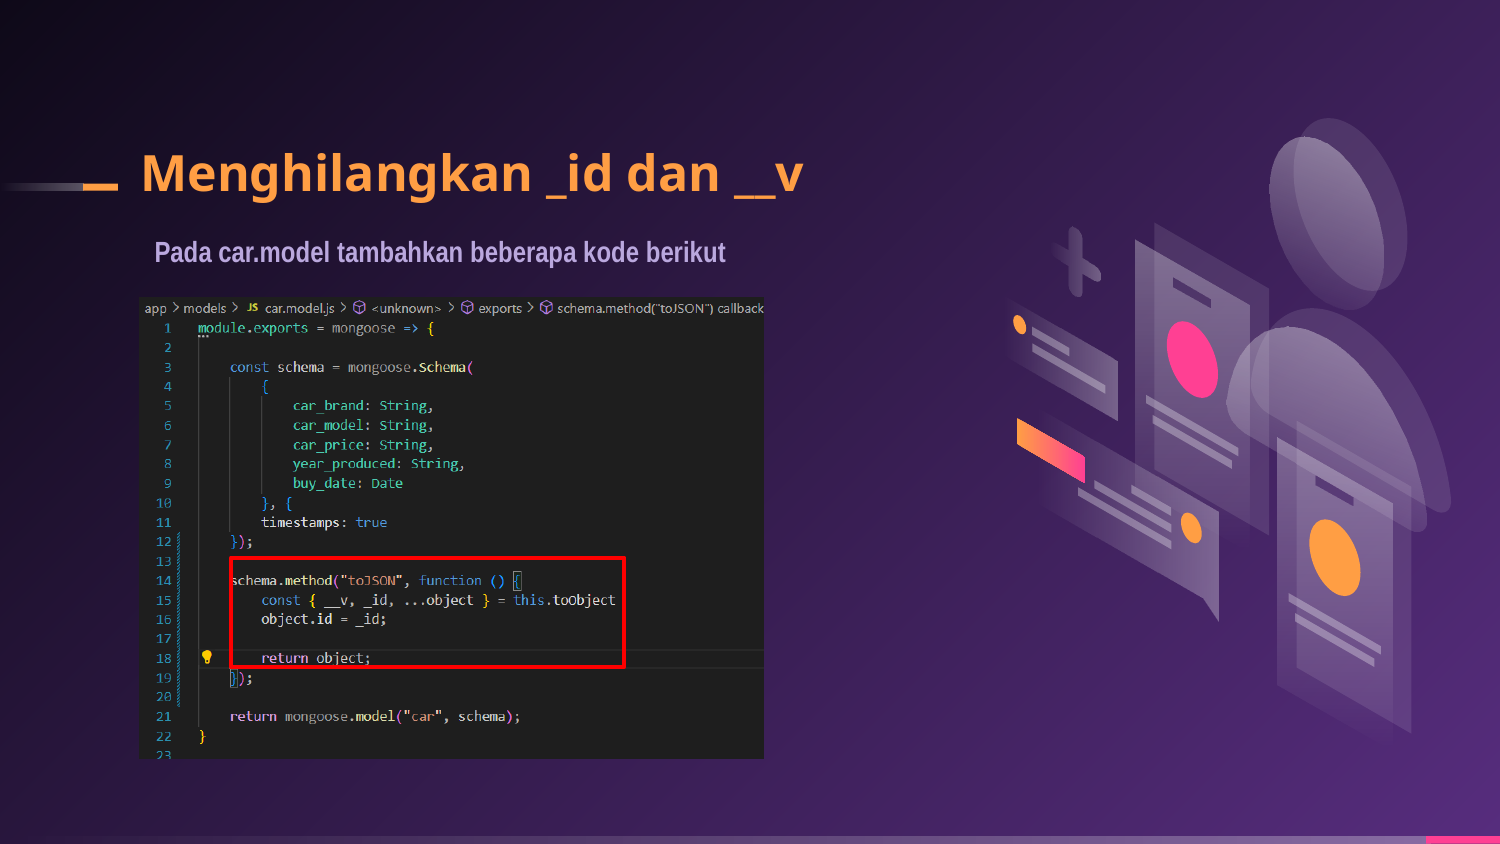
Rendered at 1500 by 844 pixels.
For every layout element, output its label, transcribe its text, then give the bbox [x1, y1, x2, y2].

title Menghilangkan _id dan __v [140, 137, 997, 203]
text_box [1002, 117, 1452, 751]
text_box Pada car.model tambahkan beberapa kode berikut [139, 226, 941, 276]
picture [139, 297, 764, 759]
